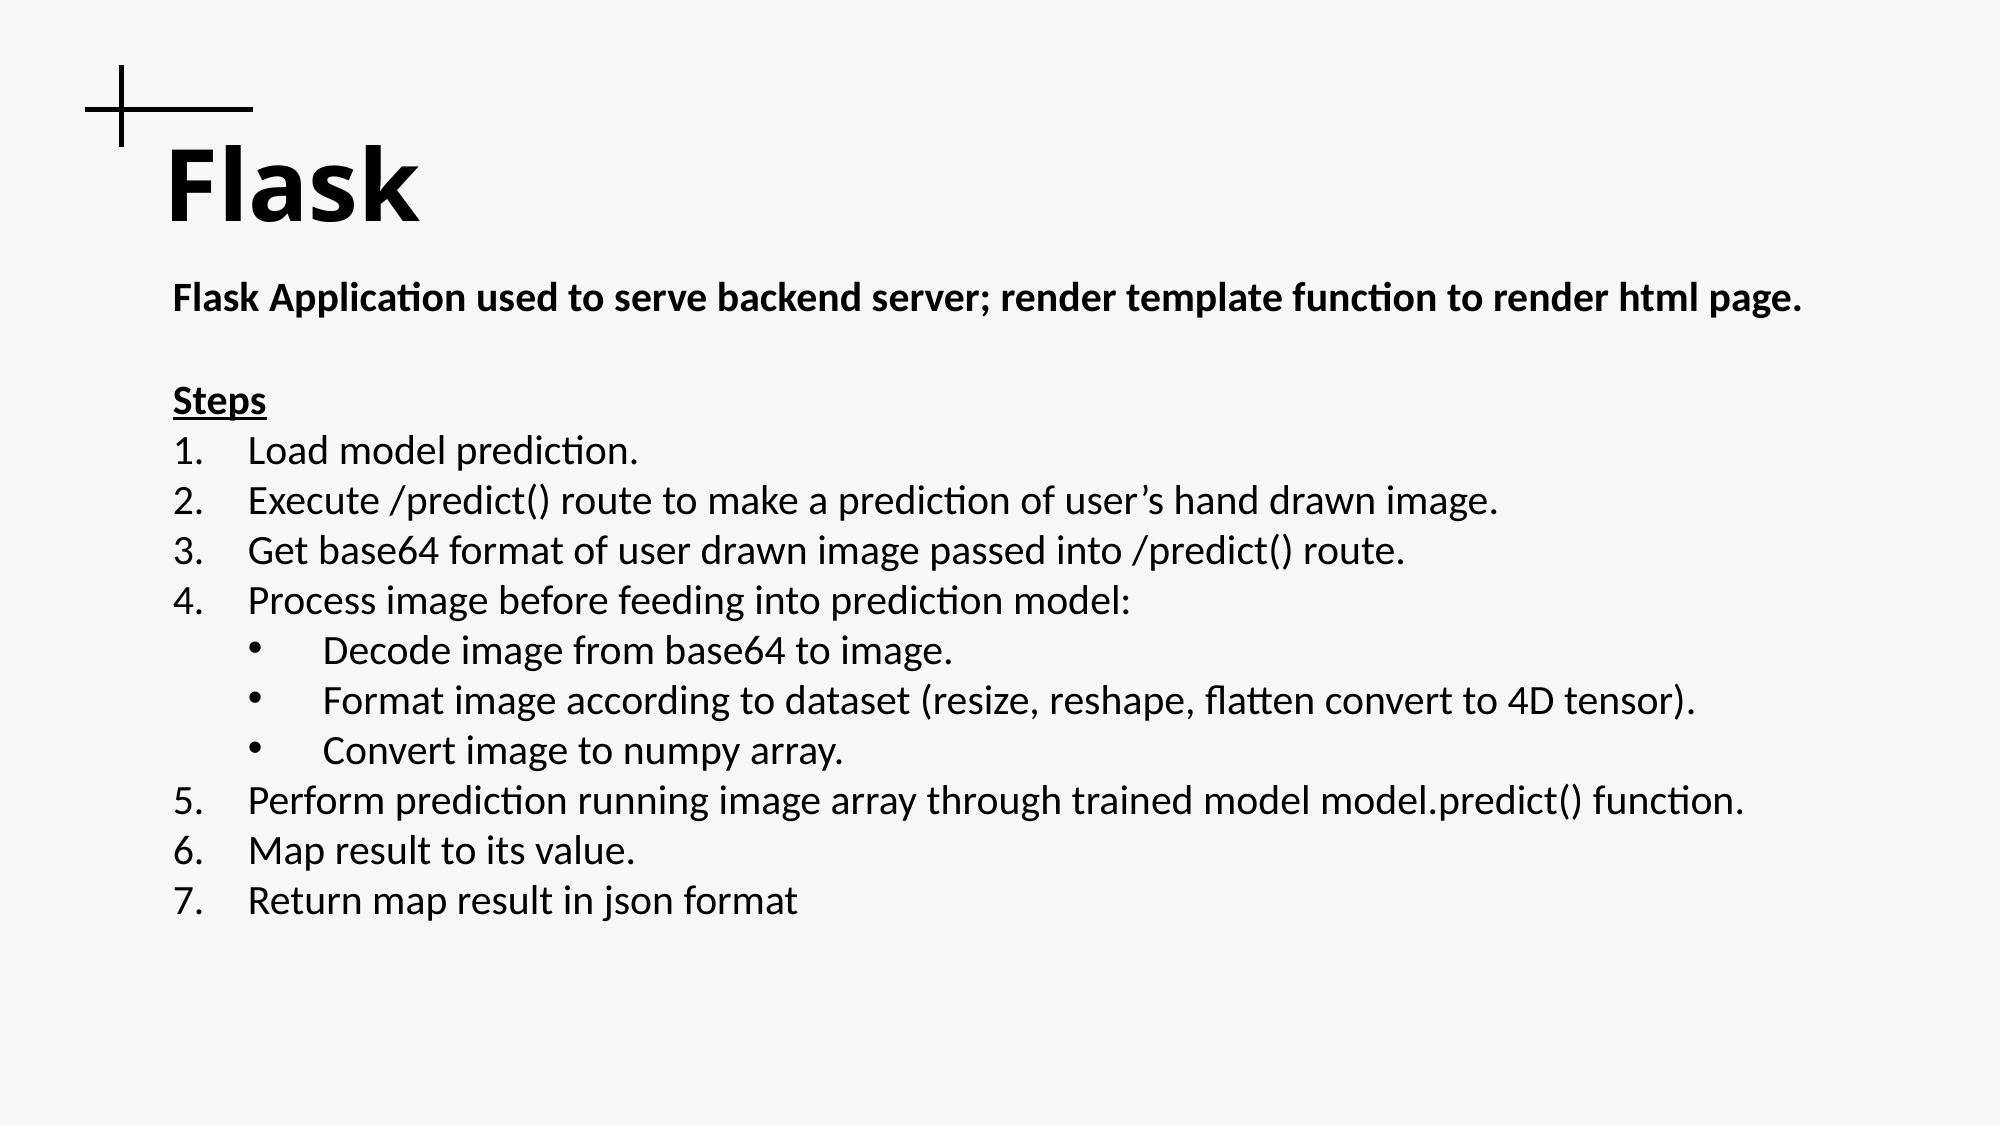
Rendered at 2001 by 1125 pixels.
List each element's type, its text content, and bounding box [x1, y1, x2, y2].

text_box Flask Application used to serve backend server; render template function to render html page. [158, 262, 1851, 328]
text_box Flask [148, 114, 436, 250]
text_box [85, 65, 253, 147]
text_box Steps Load model prediction. Execute /predict() route to make a prediction of user’s hand drawn image. Get base64 format of user drawn image passed into /predict() route. Process image before feeding into prediction model: Decode image from base64 to image. Format image according to dataset (resize, reshape, flatten convert to 4D tensor). Convert image to numpy array. Perform prediction running image array through trained model model.predict() function. Map result to its value. Return map result in json format [158, 365, 1851, 931]
